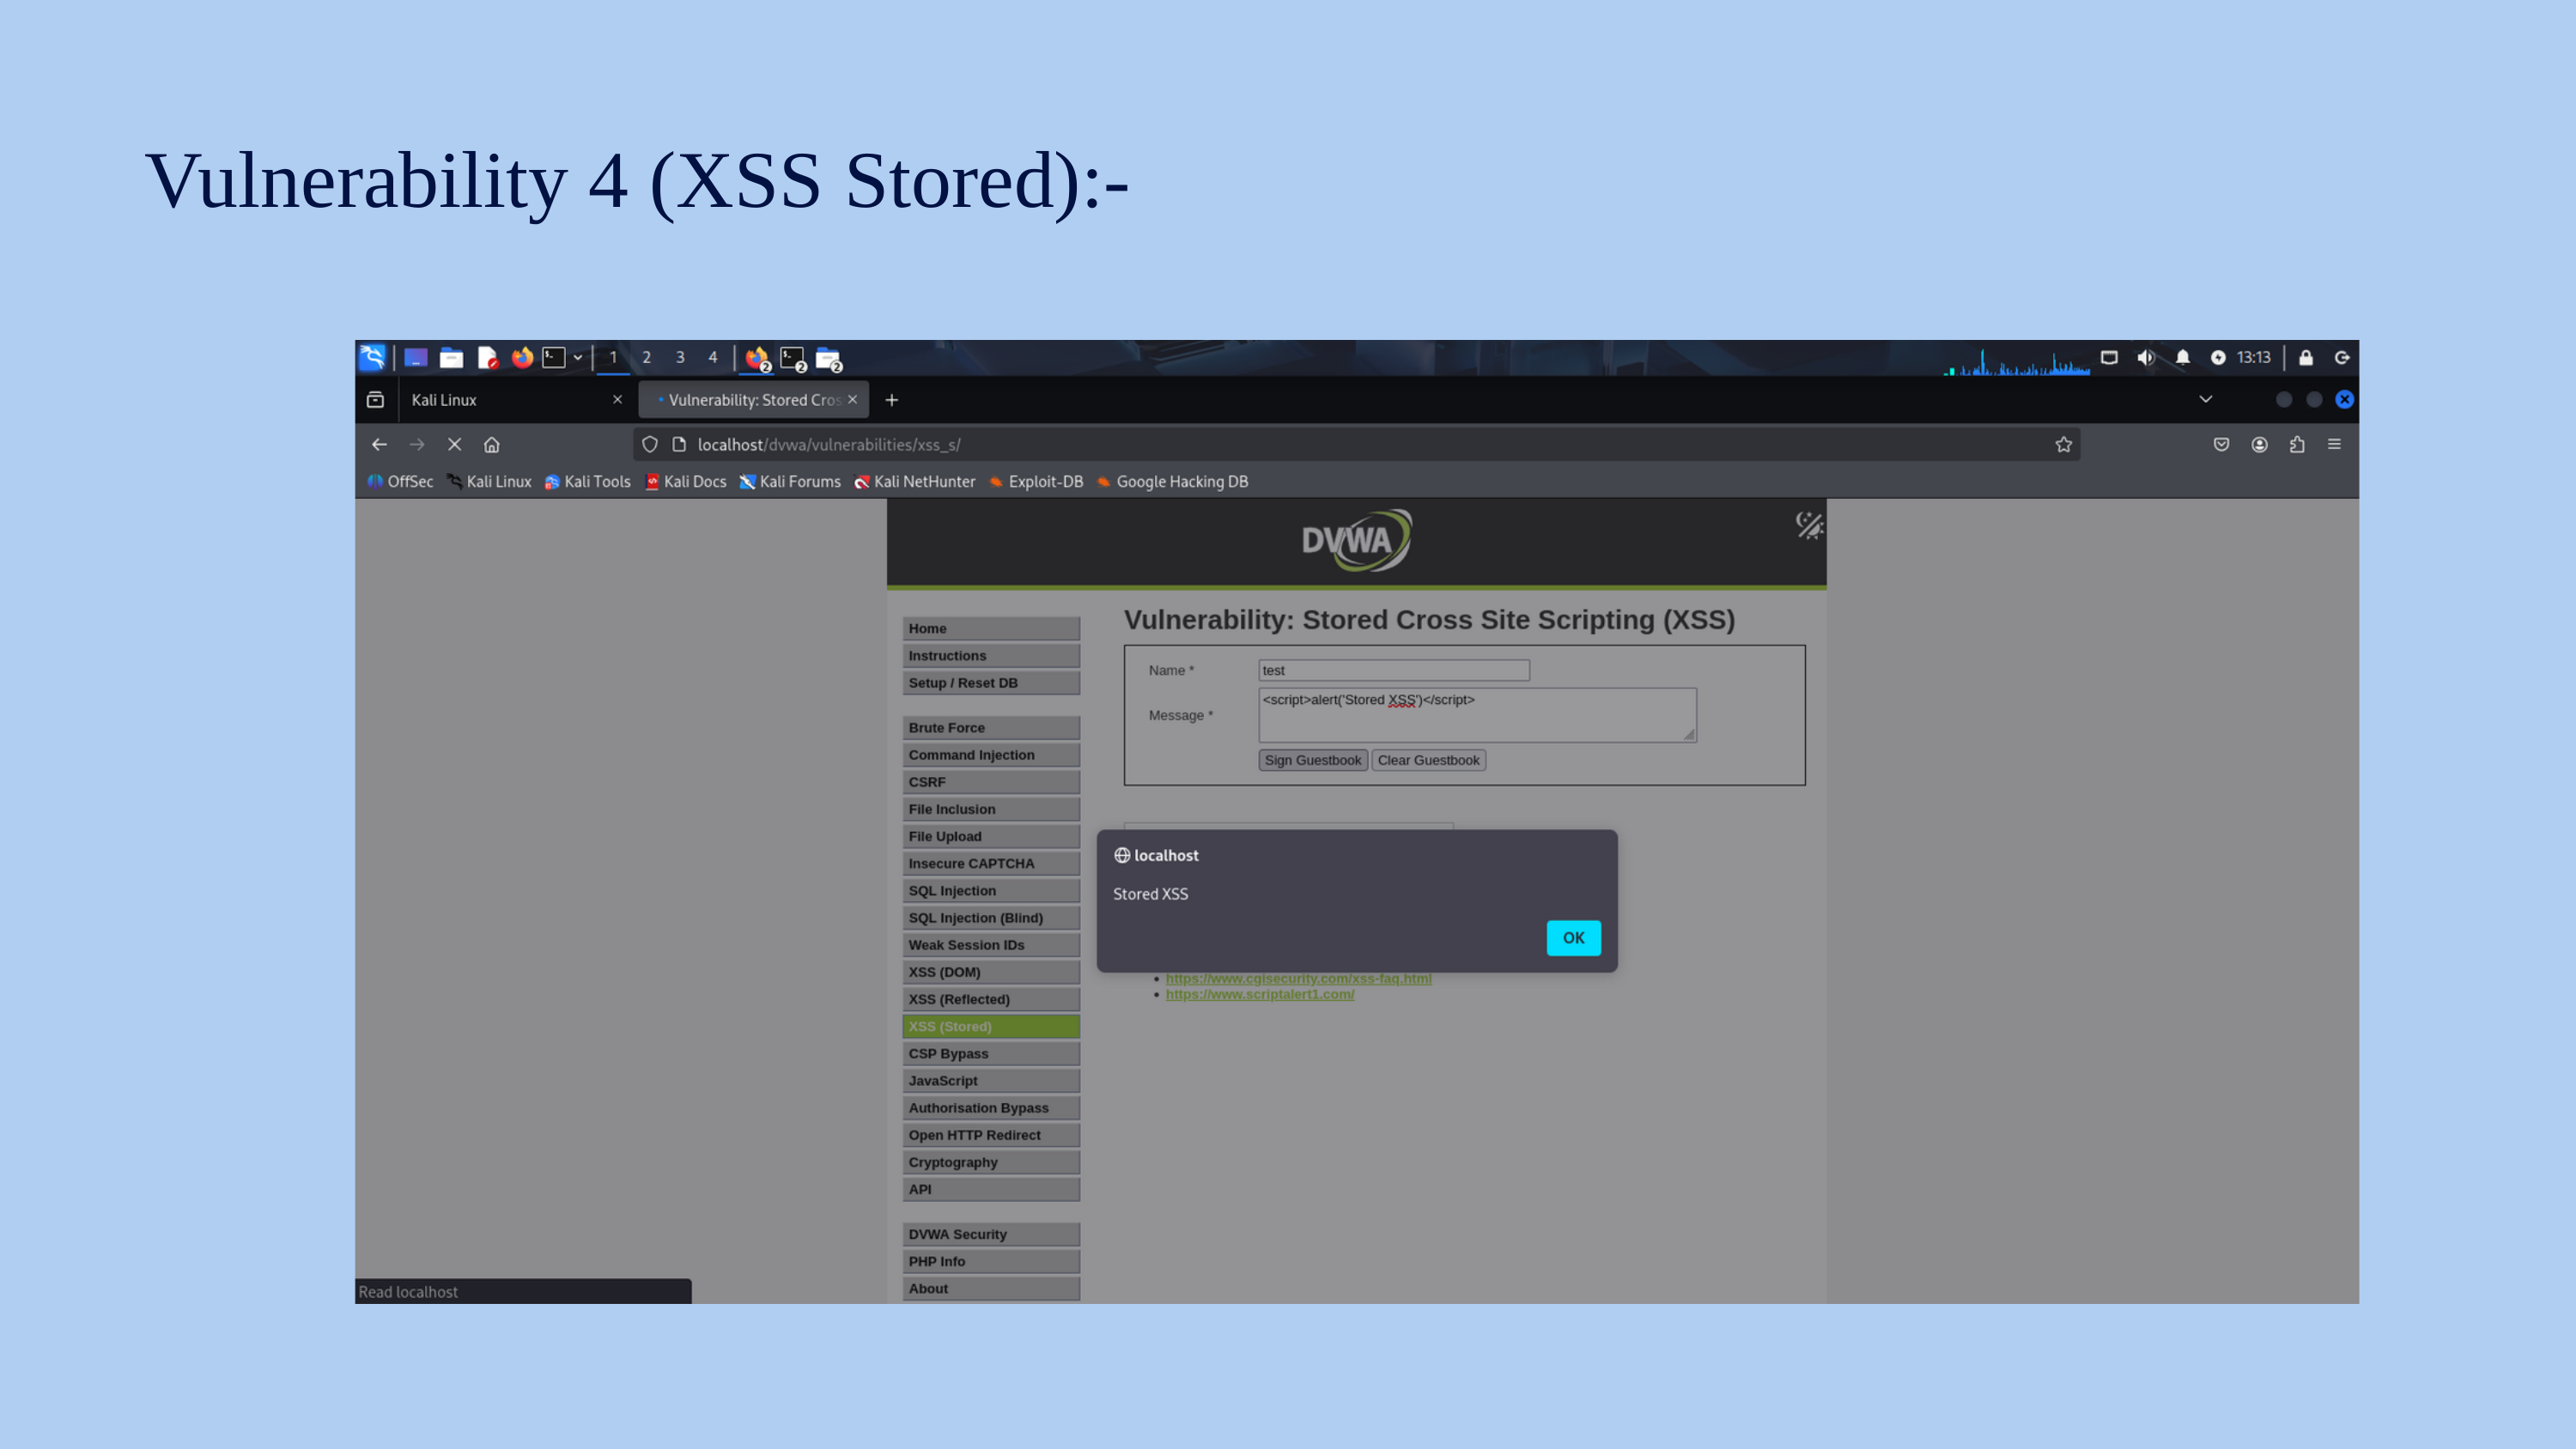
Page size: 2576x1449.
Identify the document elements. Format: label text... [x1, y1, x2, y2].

text_box Vulnerability 4 (XSS Stored):- [144, 149, 1289, 224]
text_box [355, 340, 2360, 1304]
